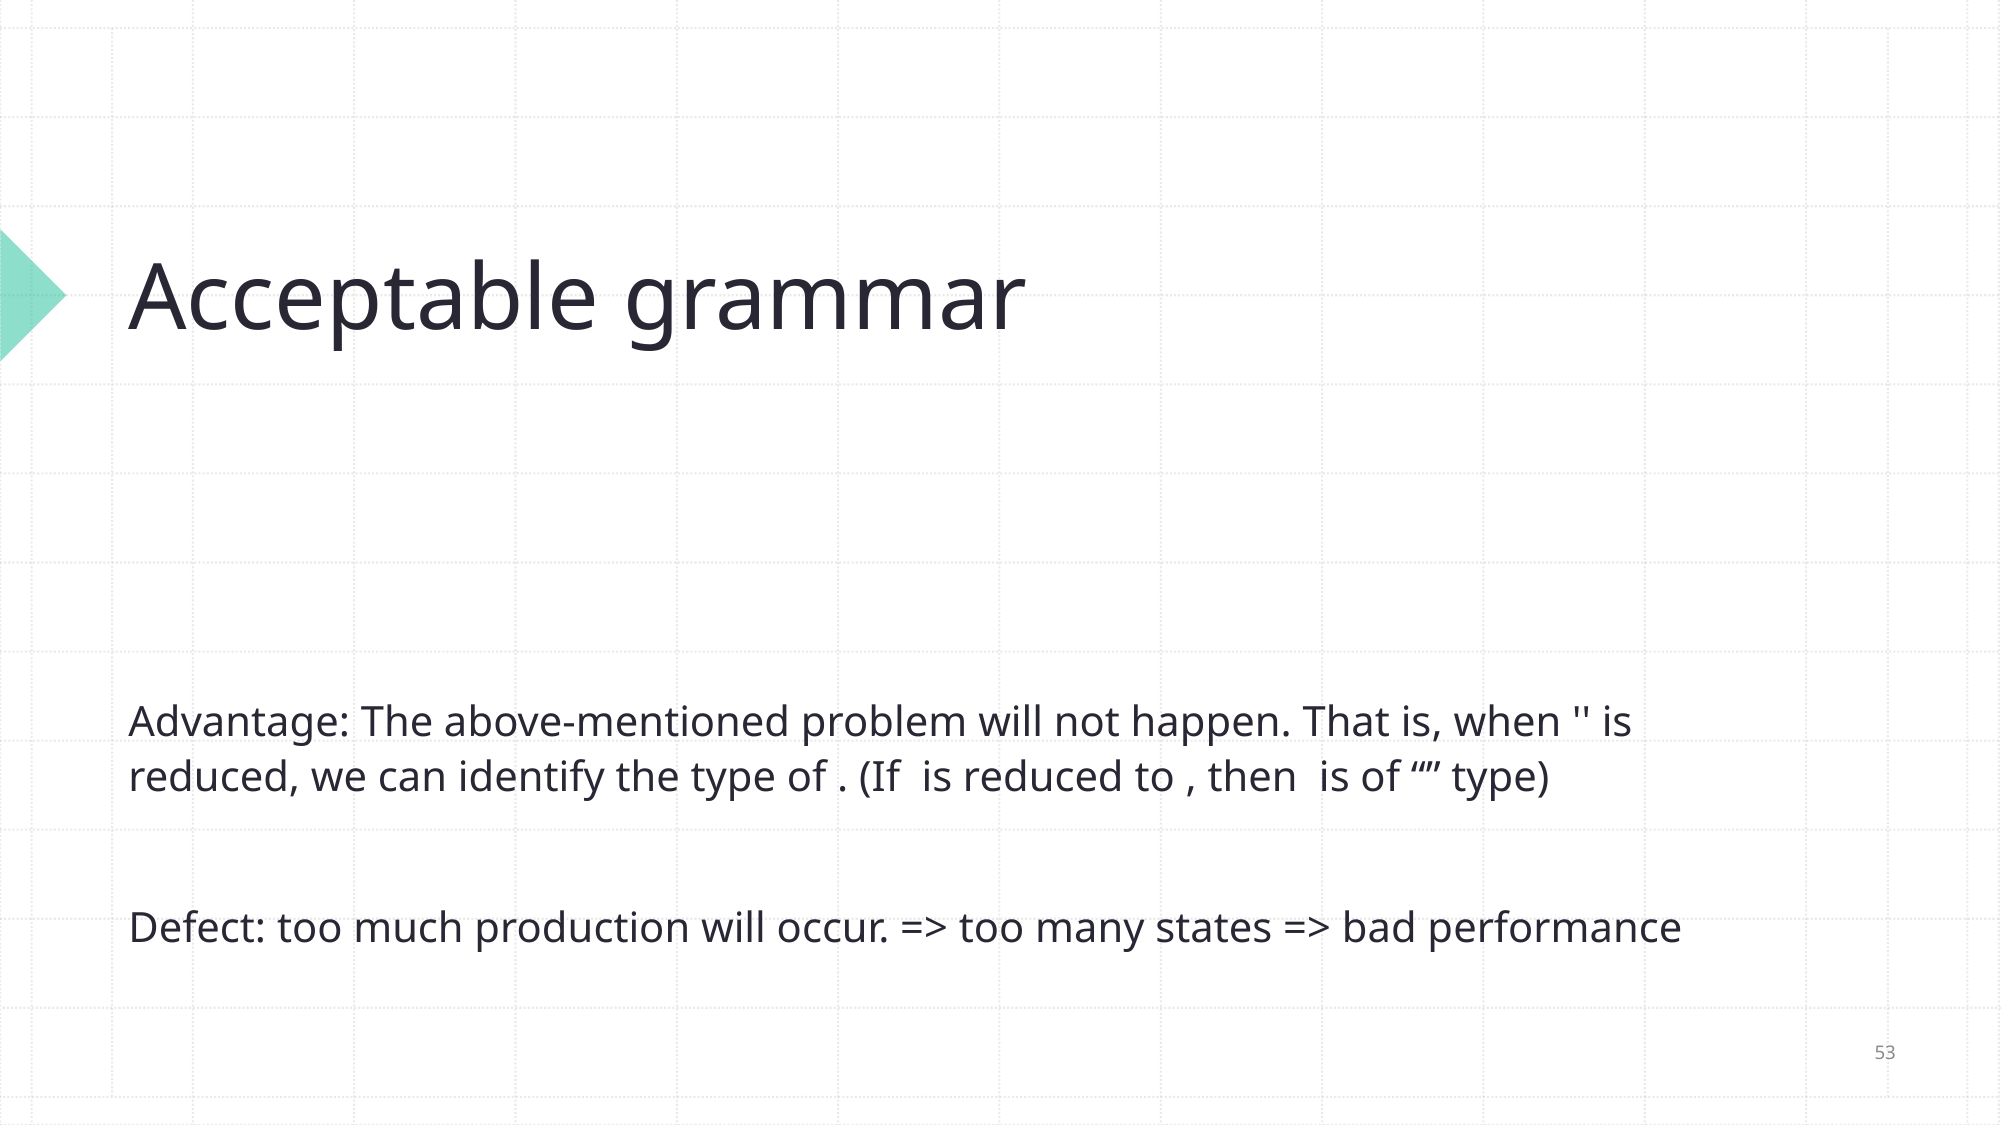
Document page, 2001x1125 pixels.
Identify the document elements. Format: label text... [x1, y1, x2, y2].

slide_number 53 [1805, 1019, 1966, 1089]
title Acceptable grammar [113, 119, 1808, 356]
